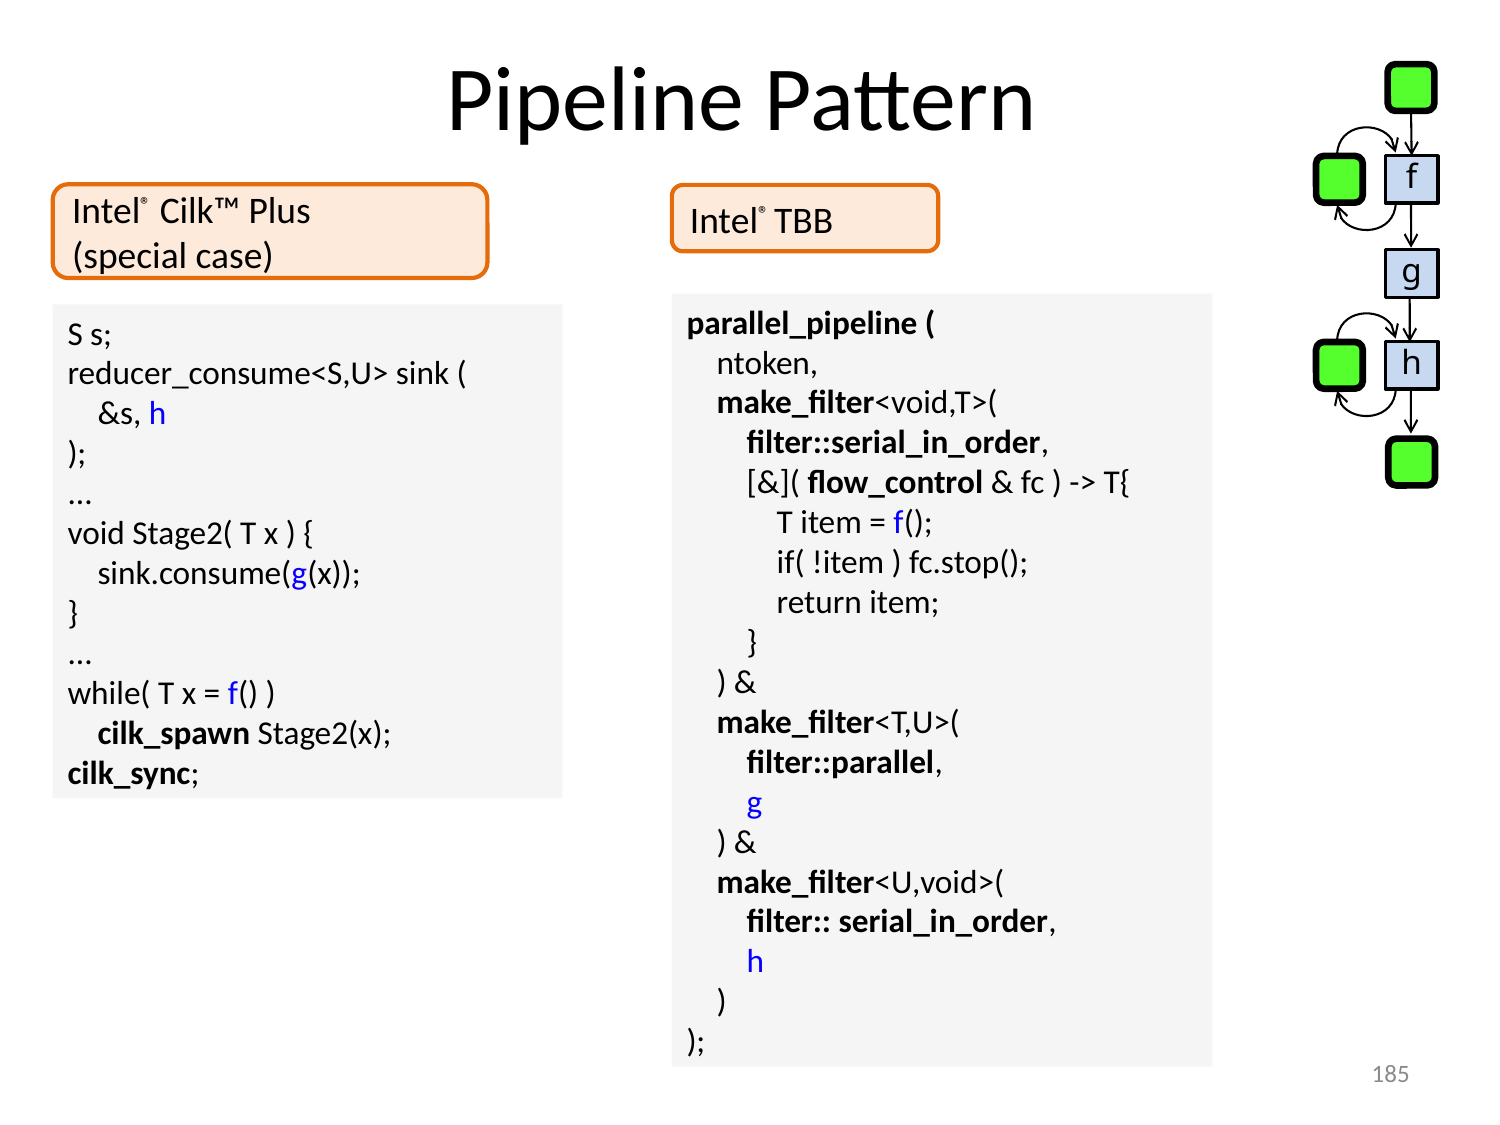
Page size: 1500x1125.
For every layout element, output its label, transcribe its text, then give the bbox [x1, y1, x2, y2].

text_box h [1411, 341, 1438, 389]
slide_number 185 [1074, 1042, 1425, 1103]
text_box S s; reducer_consume<S,U> sink ( &s, h ); ... void Stage2( T x ) { sink.consume(g(x)); } ... while( T x = f() ) cilk_spawn Stage2(x); cilk_sync; [52, 304, 563, 799]
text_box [1305, 138, 1407, 219]
title Pipeline Pattern [67, 0, 1417, 188]
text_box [1305, 324, 1407, 405]
text_box parallel_pipeline ( ntoken, make_filter<void,T>( filter::serial_in_order, [&]( flow_control & fc ) -> T{ T item = f(); if( !item ) fc.stop(); return item; } ) & make_filter<T,U>( filter::parallel, g ) & make_filter<U,void>( filter:: serial_in_order, h ) ); [671, 293, 1213, 1067]
text_box [1388, 438, 1436, 486]
text_box f [1411, 155, 1438, 204]
text_box g [1385, 249, 1438, 298]
text_box Intel® TBB [671, 184, 939, 252]
text_box Intel® Cilk™ Plus (special case) [52, 184, 488, 279]
text_box [1387, 64, 1435, 111]
